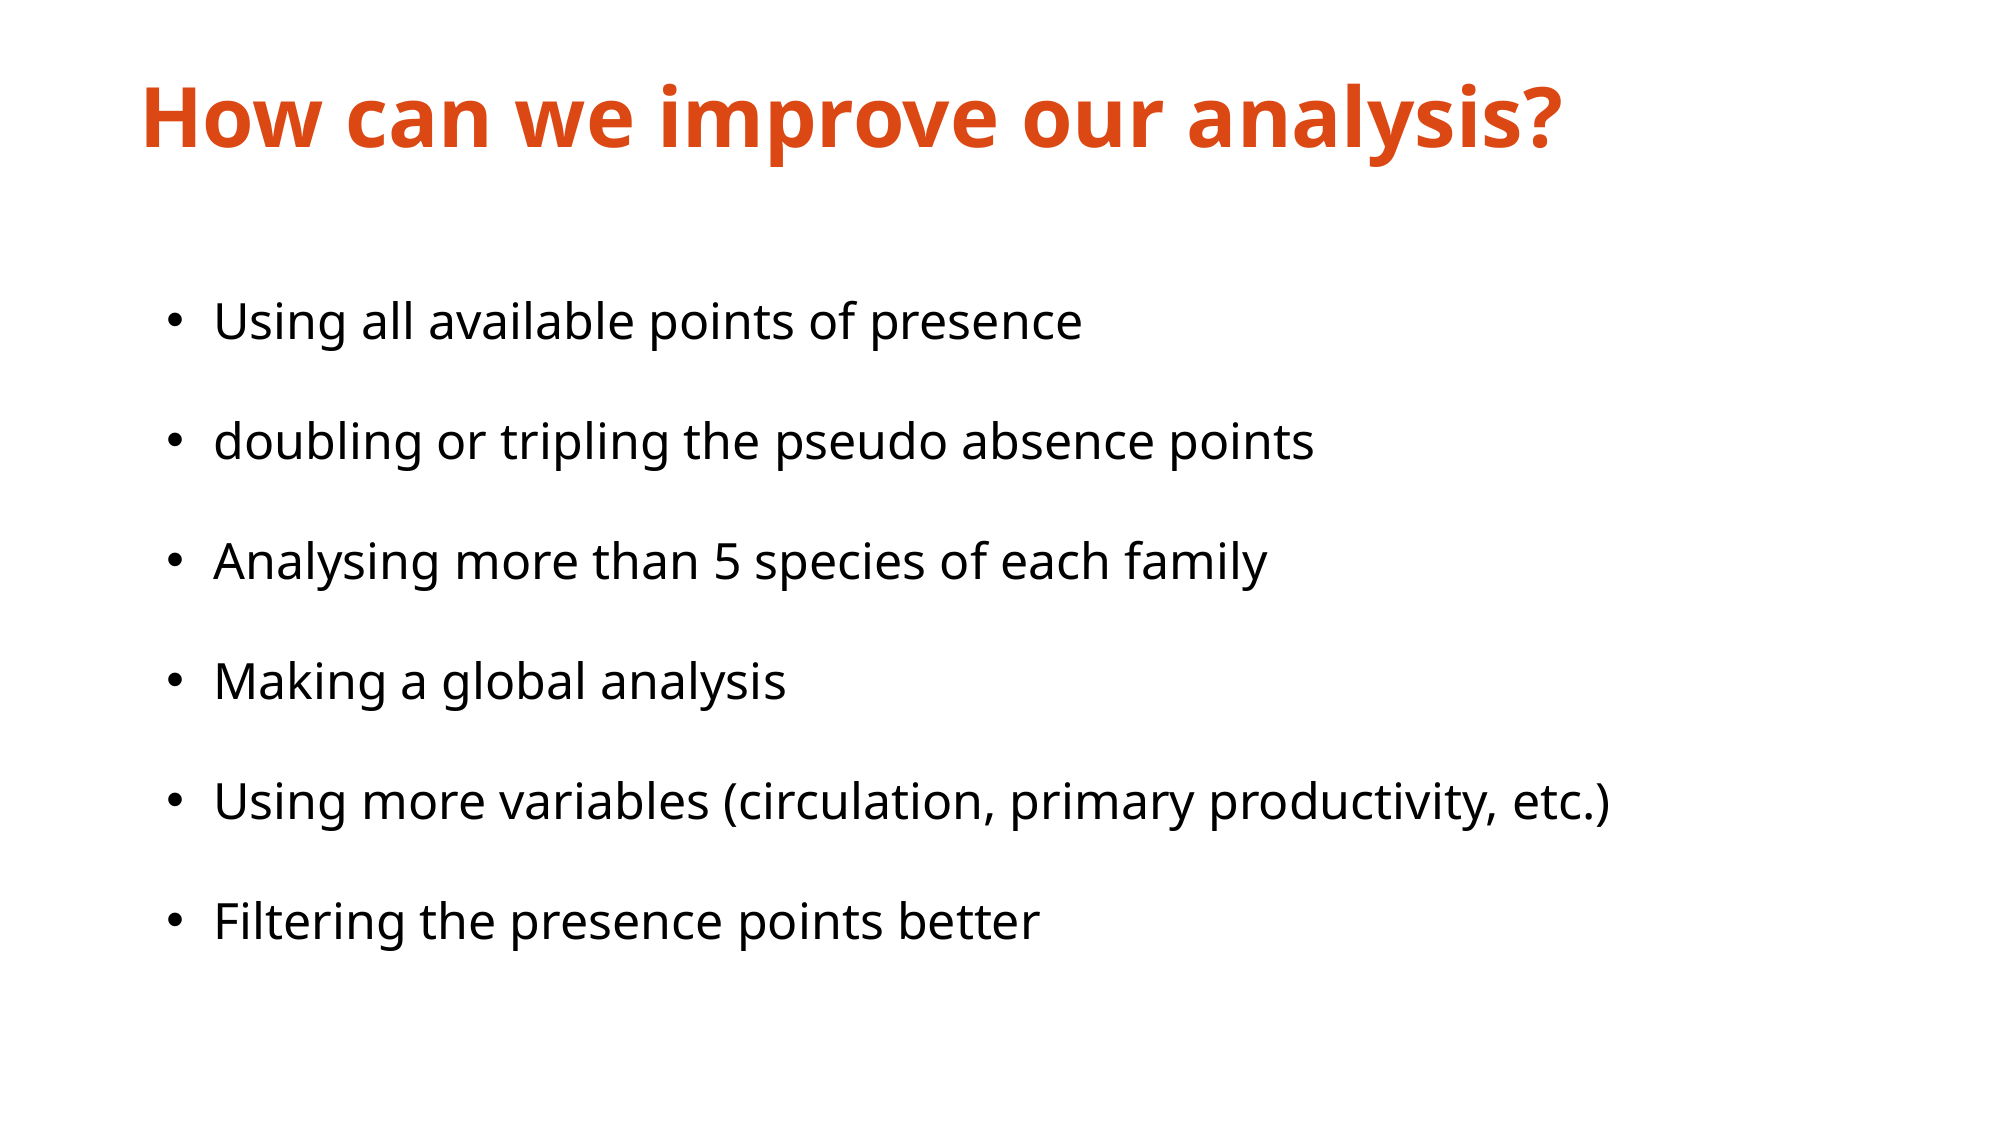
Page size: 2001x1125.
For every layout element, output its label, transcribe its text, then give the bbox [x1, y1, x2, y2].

text_box Using all available points of presence doubling or tripling the pseudo absence points Analysing more than 5 species of each family Making a global analysis Using more variables (circulation, primary productivity, etc.) Filtering the presence points better [151, 282, 1846, 957]
text_box How can we improve our analysis? [124, 66, 1818, 173]
